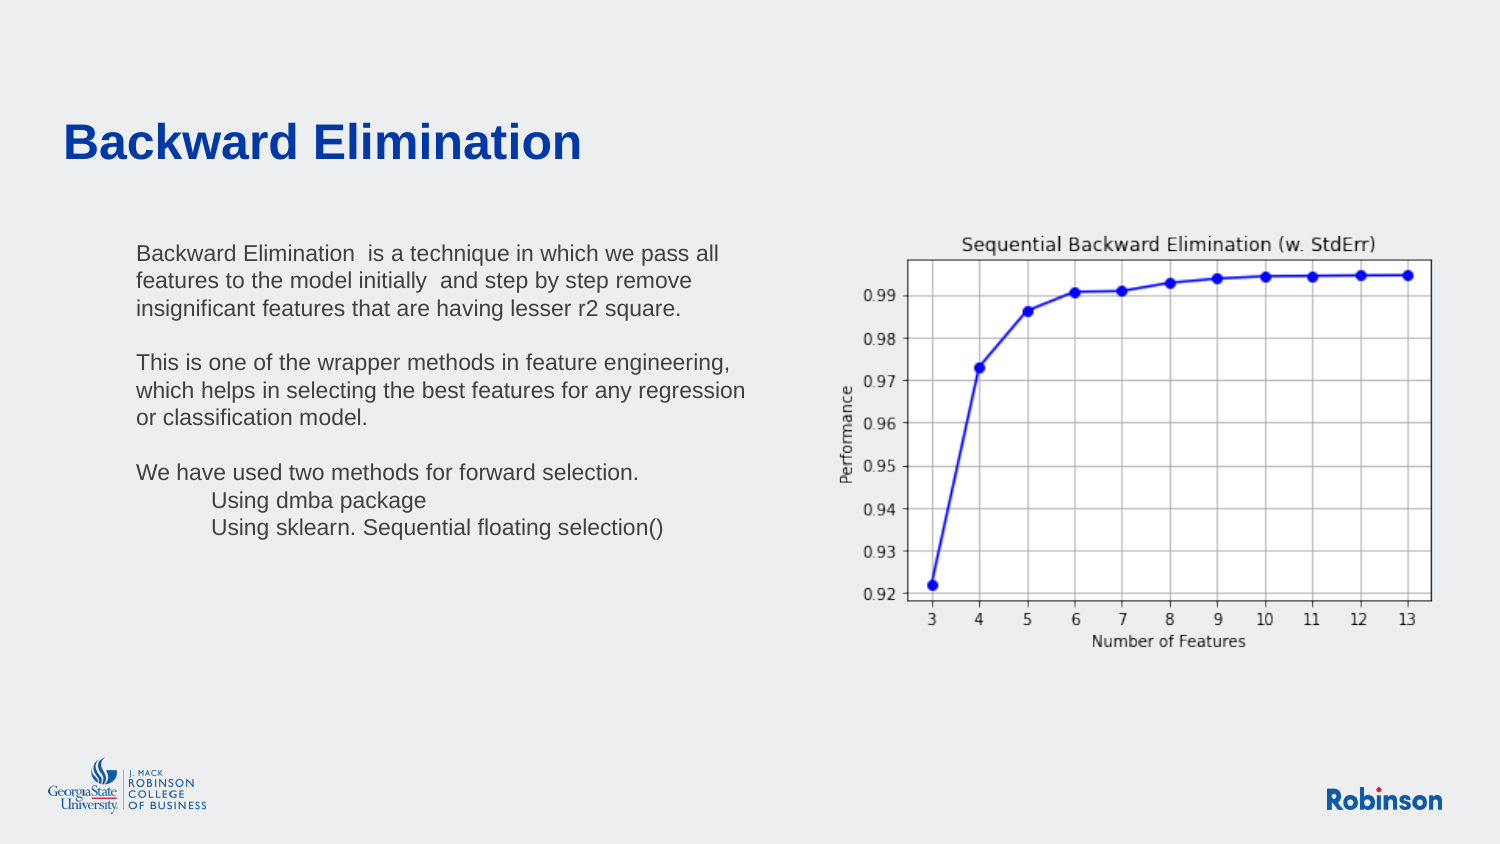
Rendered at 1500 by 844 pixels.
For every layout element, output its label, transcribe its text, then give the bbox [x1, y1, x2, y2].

picture [48, 757, 206, 814]
picture [1327, 787, 1442, 810]
text_box Backward Elimination is a technique in which we pass all features to the model initially and step by step remove insignificant features that are having lesser r2 square. This is one of the wrapper methods in feature engineering, which helps in selecting the best features for any regression or classification model. We have used two methods for forward selection. Using dmba package Using sklearn. Sequential floating selection() [69, 223, 769, 583]
title Backward Elimination [48, 60, 801, 226]
picture [829, 225, 1442, 660]
